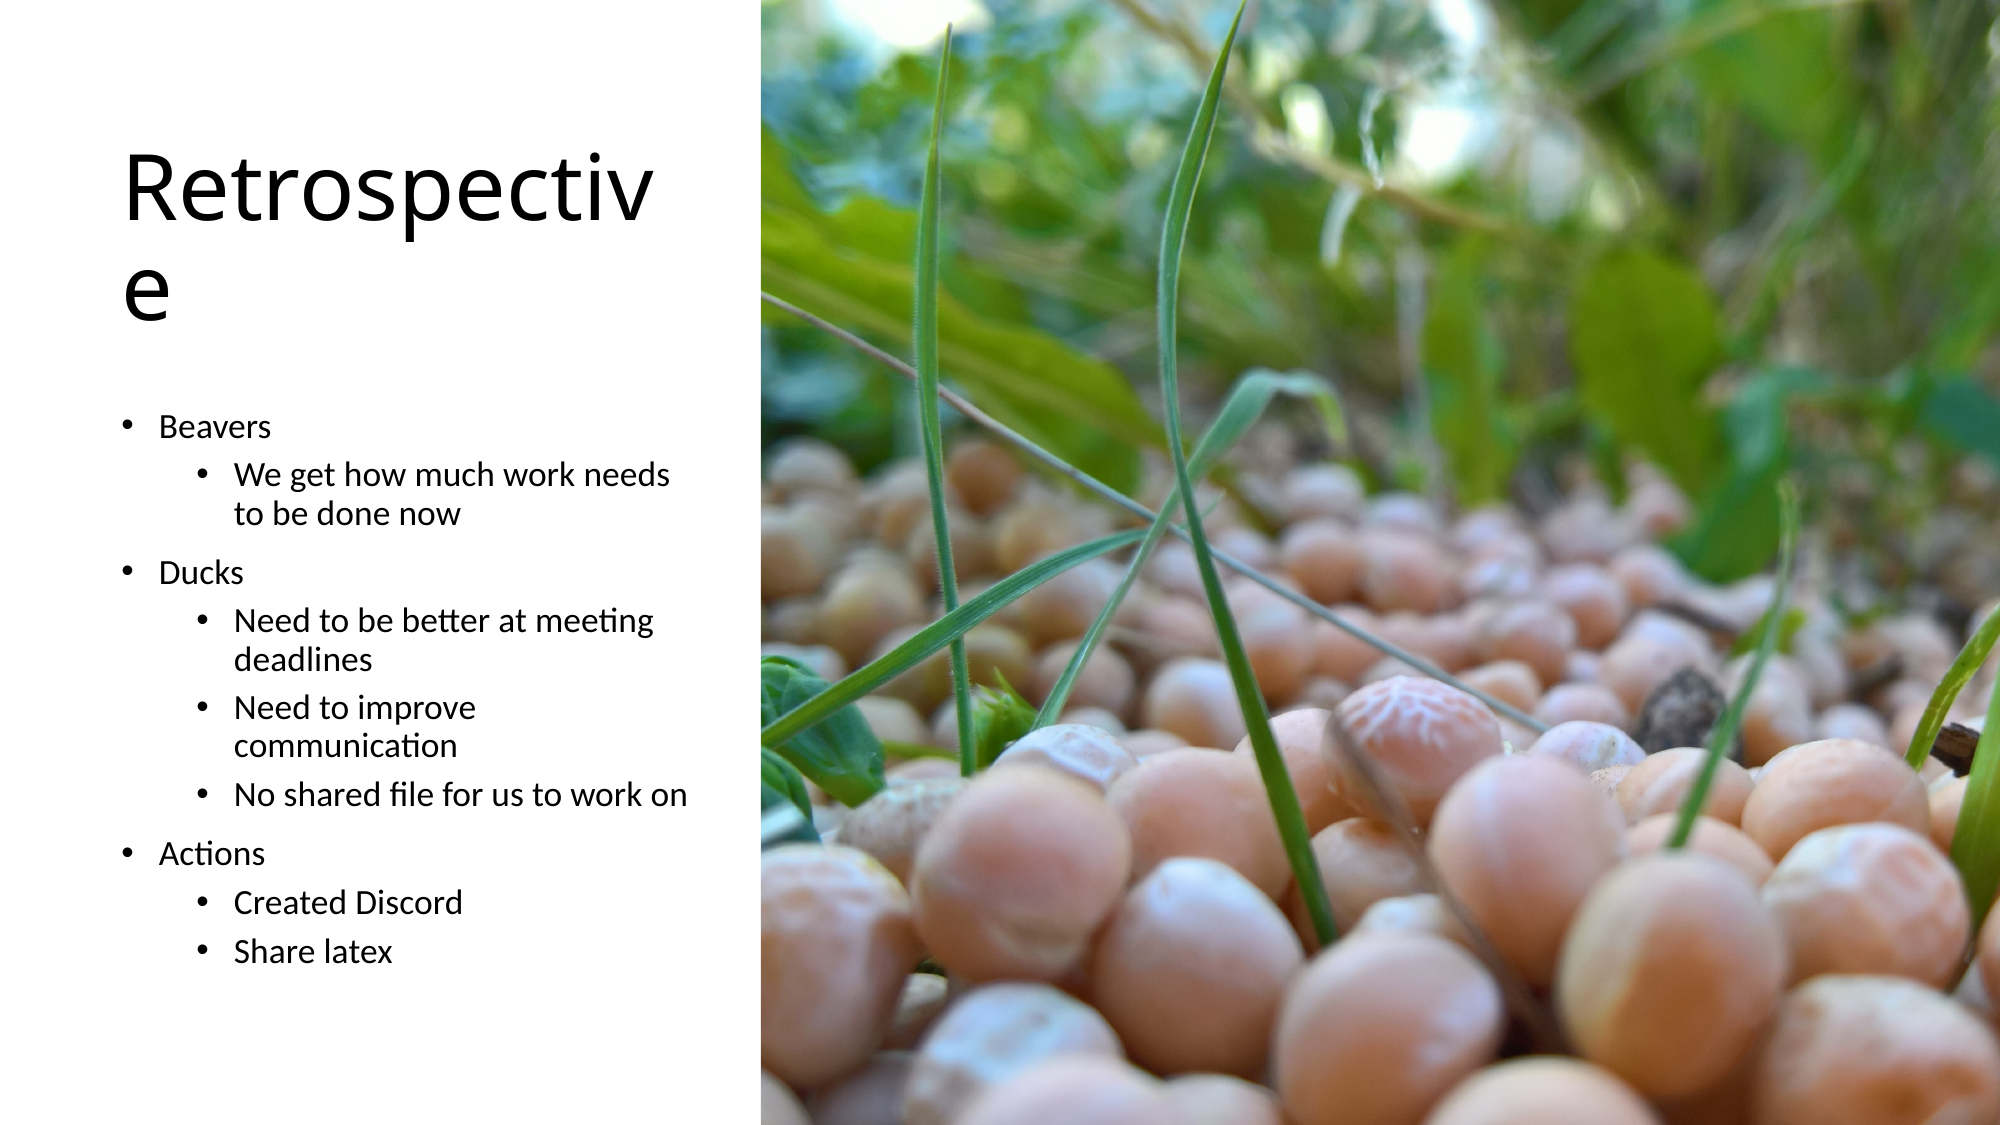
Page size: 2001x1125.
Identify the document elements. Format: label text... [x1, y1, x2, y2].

title Retrospective [106, 103, 706, 379]
list Beavers We get how much work needs to be done now Ducks Need to be better at meeting deadlines Need to improve communication No shared file for us to work on Actions Created Discord Share latex [106, 399, 706, 1021]
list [760, 0, 2000, 1125]
